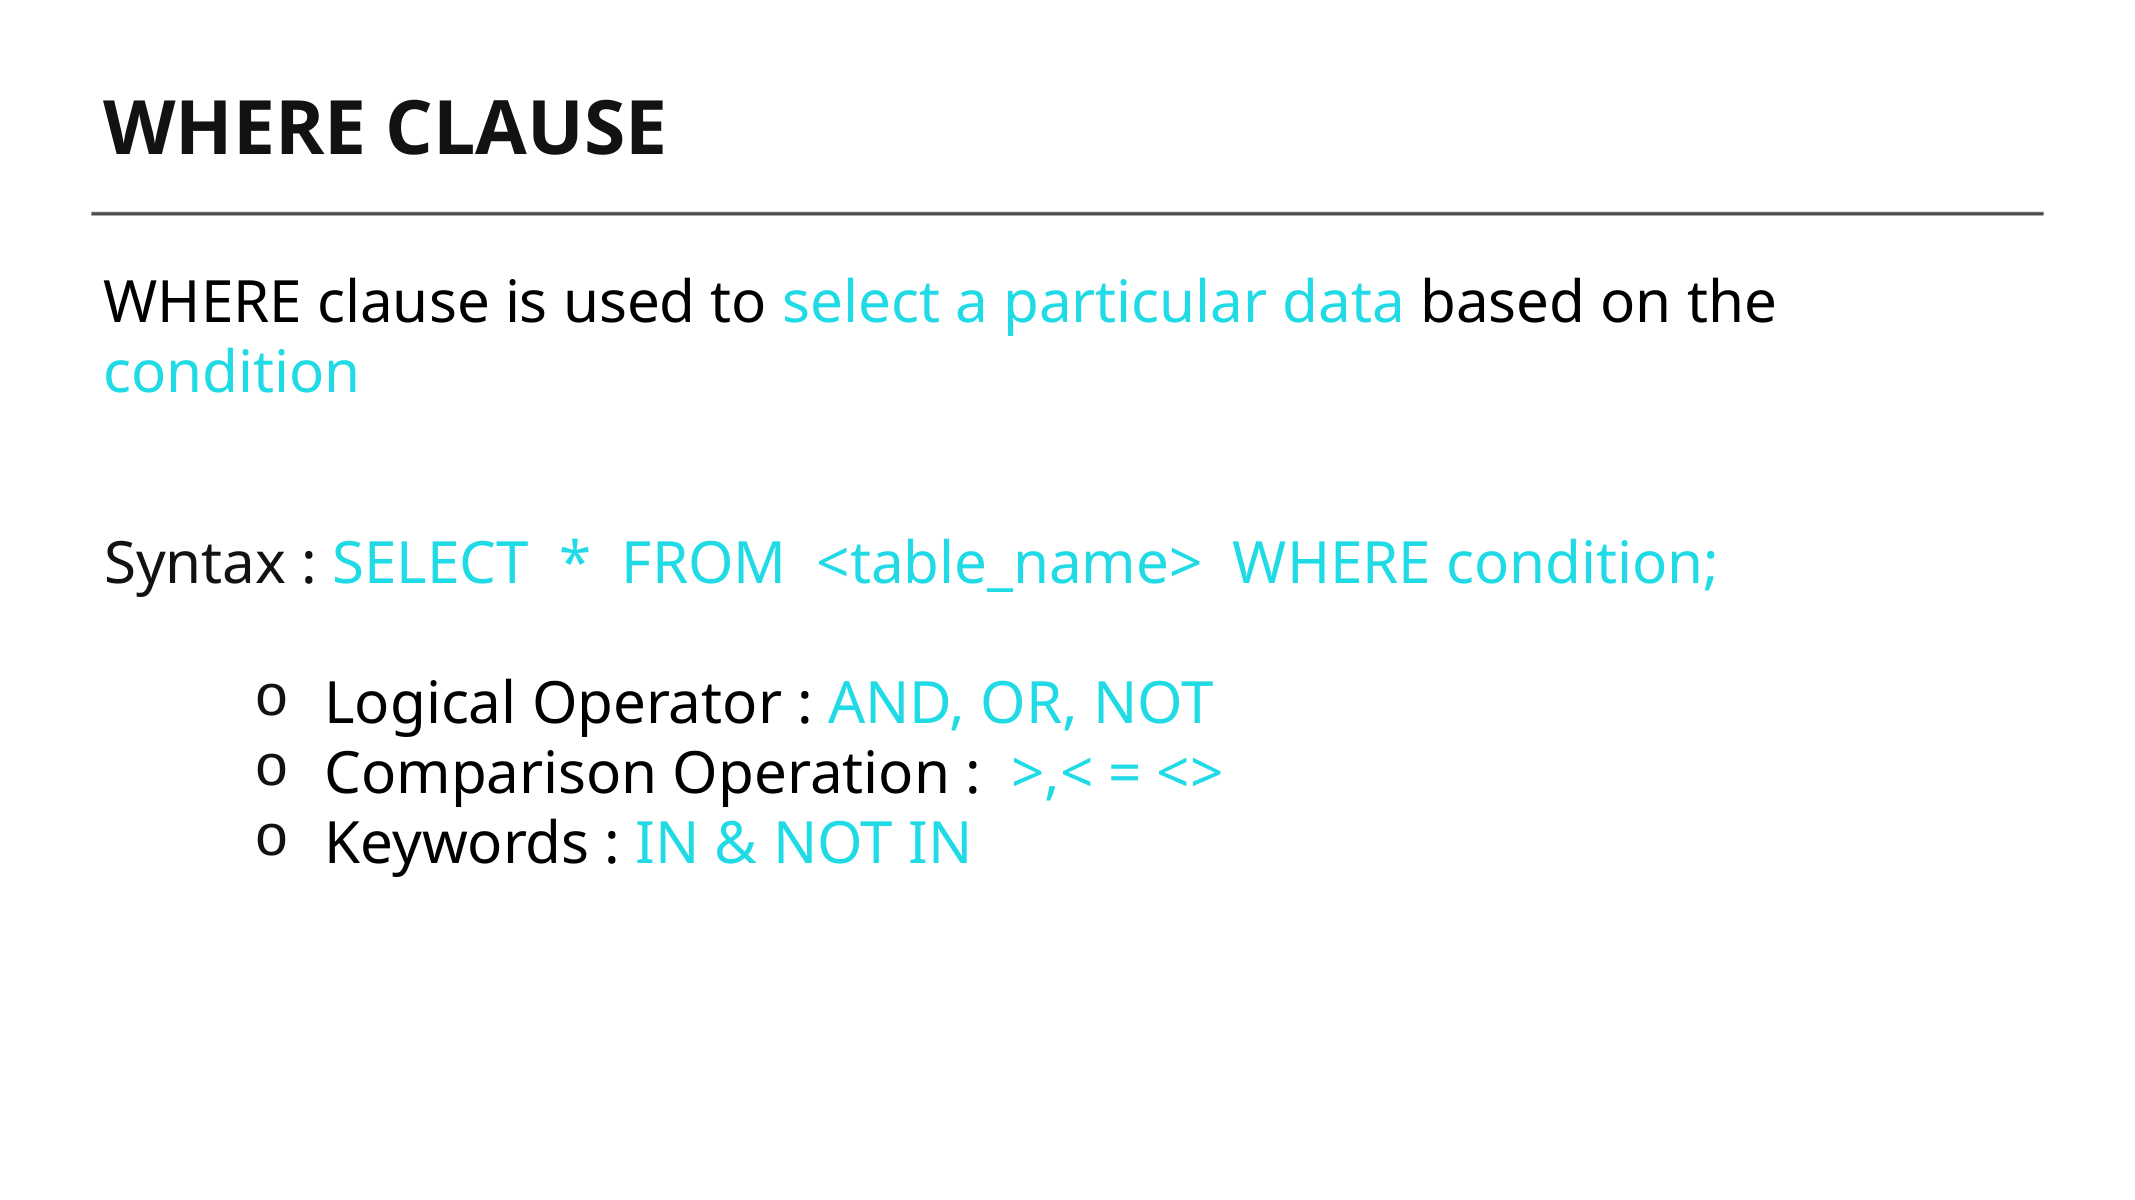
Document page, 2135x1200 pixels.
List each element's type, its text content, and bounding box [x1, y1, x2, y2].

picture [62, 198, 2072, 230]
text_box Syntax : SELECT * FROM <table_name> WHERE condition; Logical Operator : AND, OR, NOT​ Comparison Operation : >,< = <>​ Keywords : IN & NOT IN [88, 509, 2098, 1061]
text_box WHERE CLAUSE [87, 64, 1428, 171]
text_box WHERE clause is used to select a particular data based on the condition ​ [87, 248, 2055, 449]
